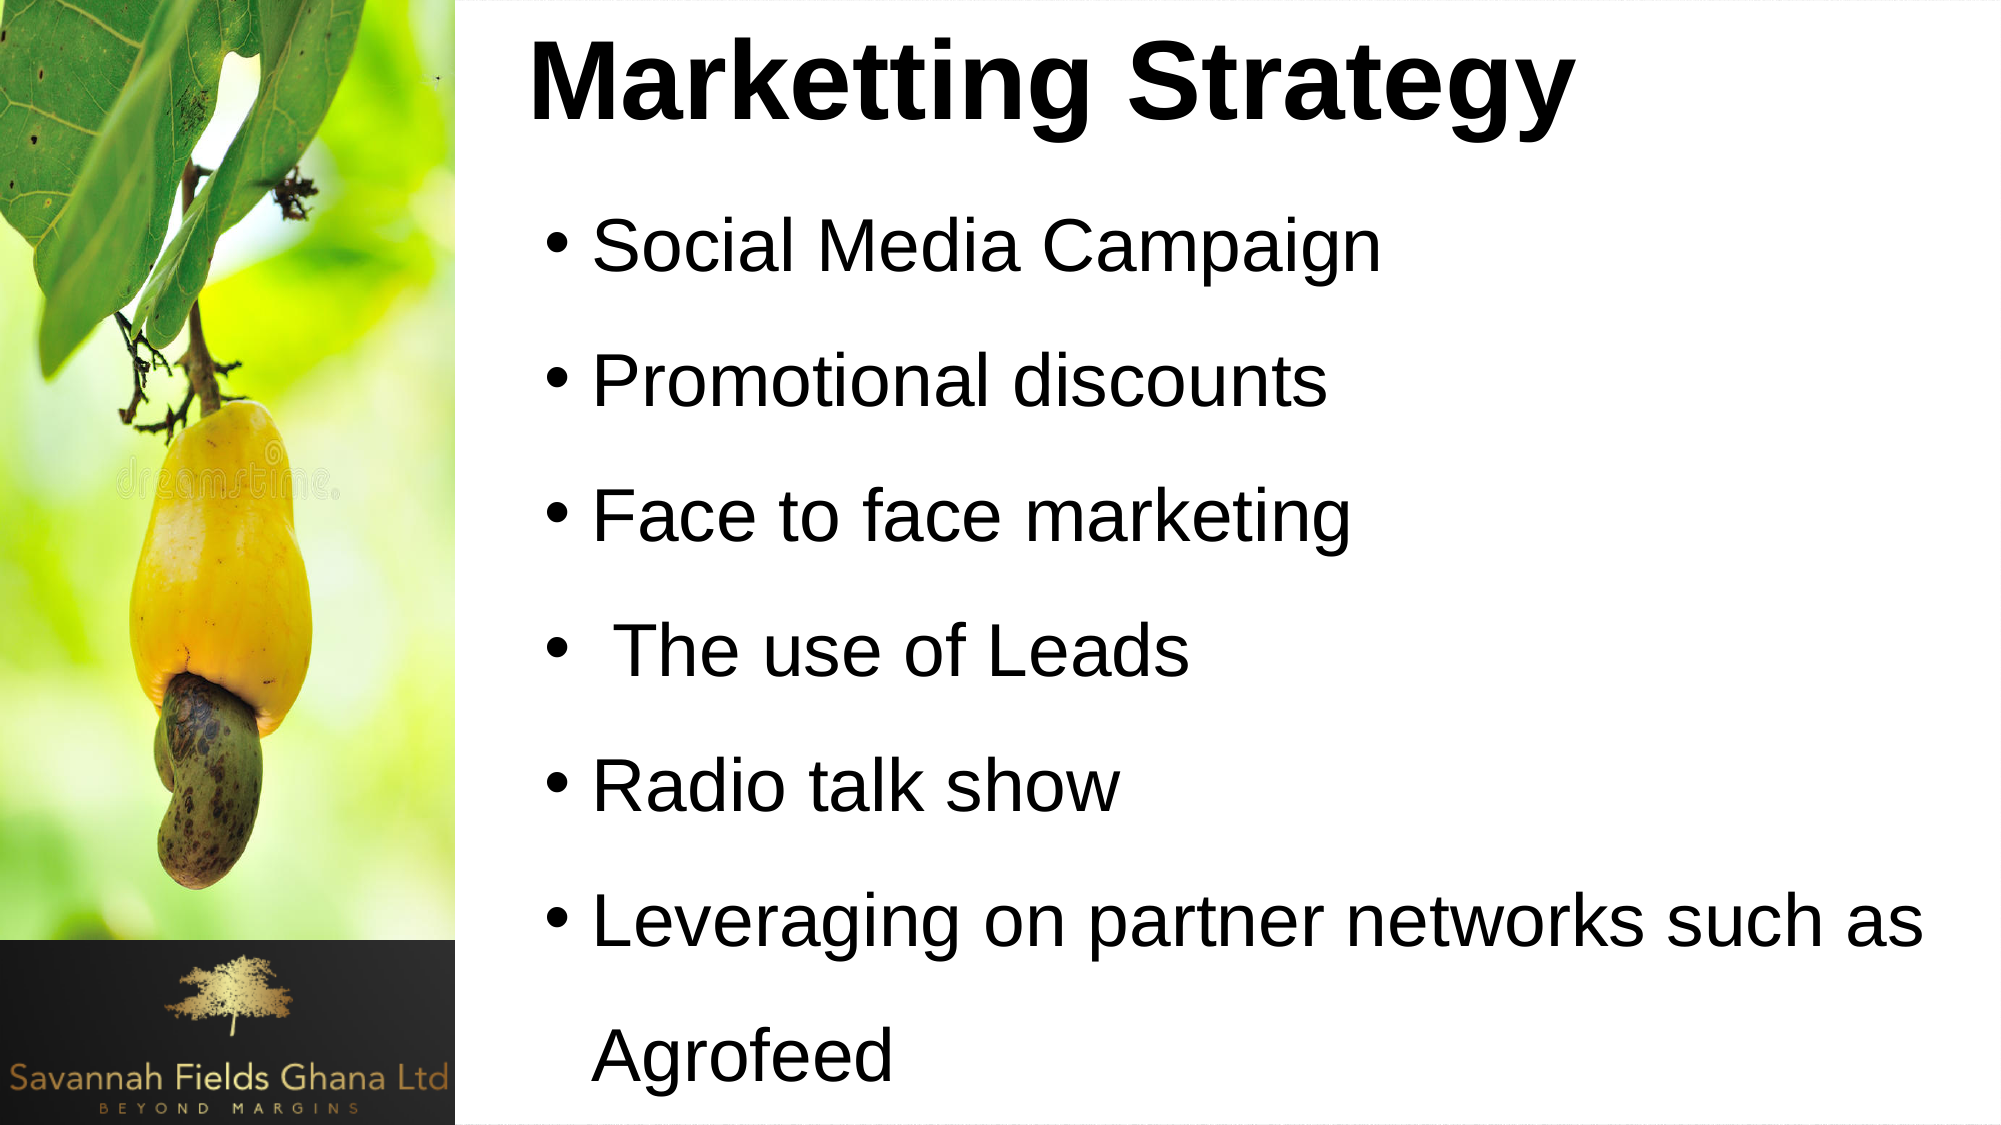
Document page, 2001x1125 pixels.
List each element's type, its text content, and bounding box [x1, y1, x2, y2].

text_box Marketting Strategy [472, 0, 1632, 150]
picture [0, 0, 455, 1125]
text_box Social Media Campaign Promotional discounts Face to face marketing The use of Leads Radio talk show Leveraging on partner networks such as Agrofeed [529, 144, 1962, 1105]
